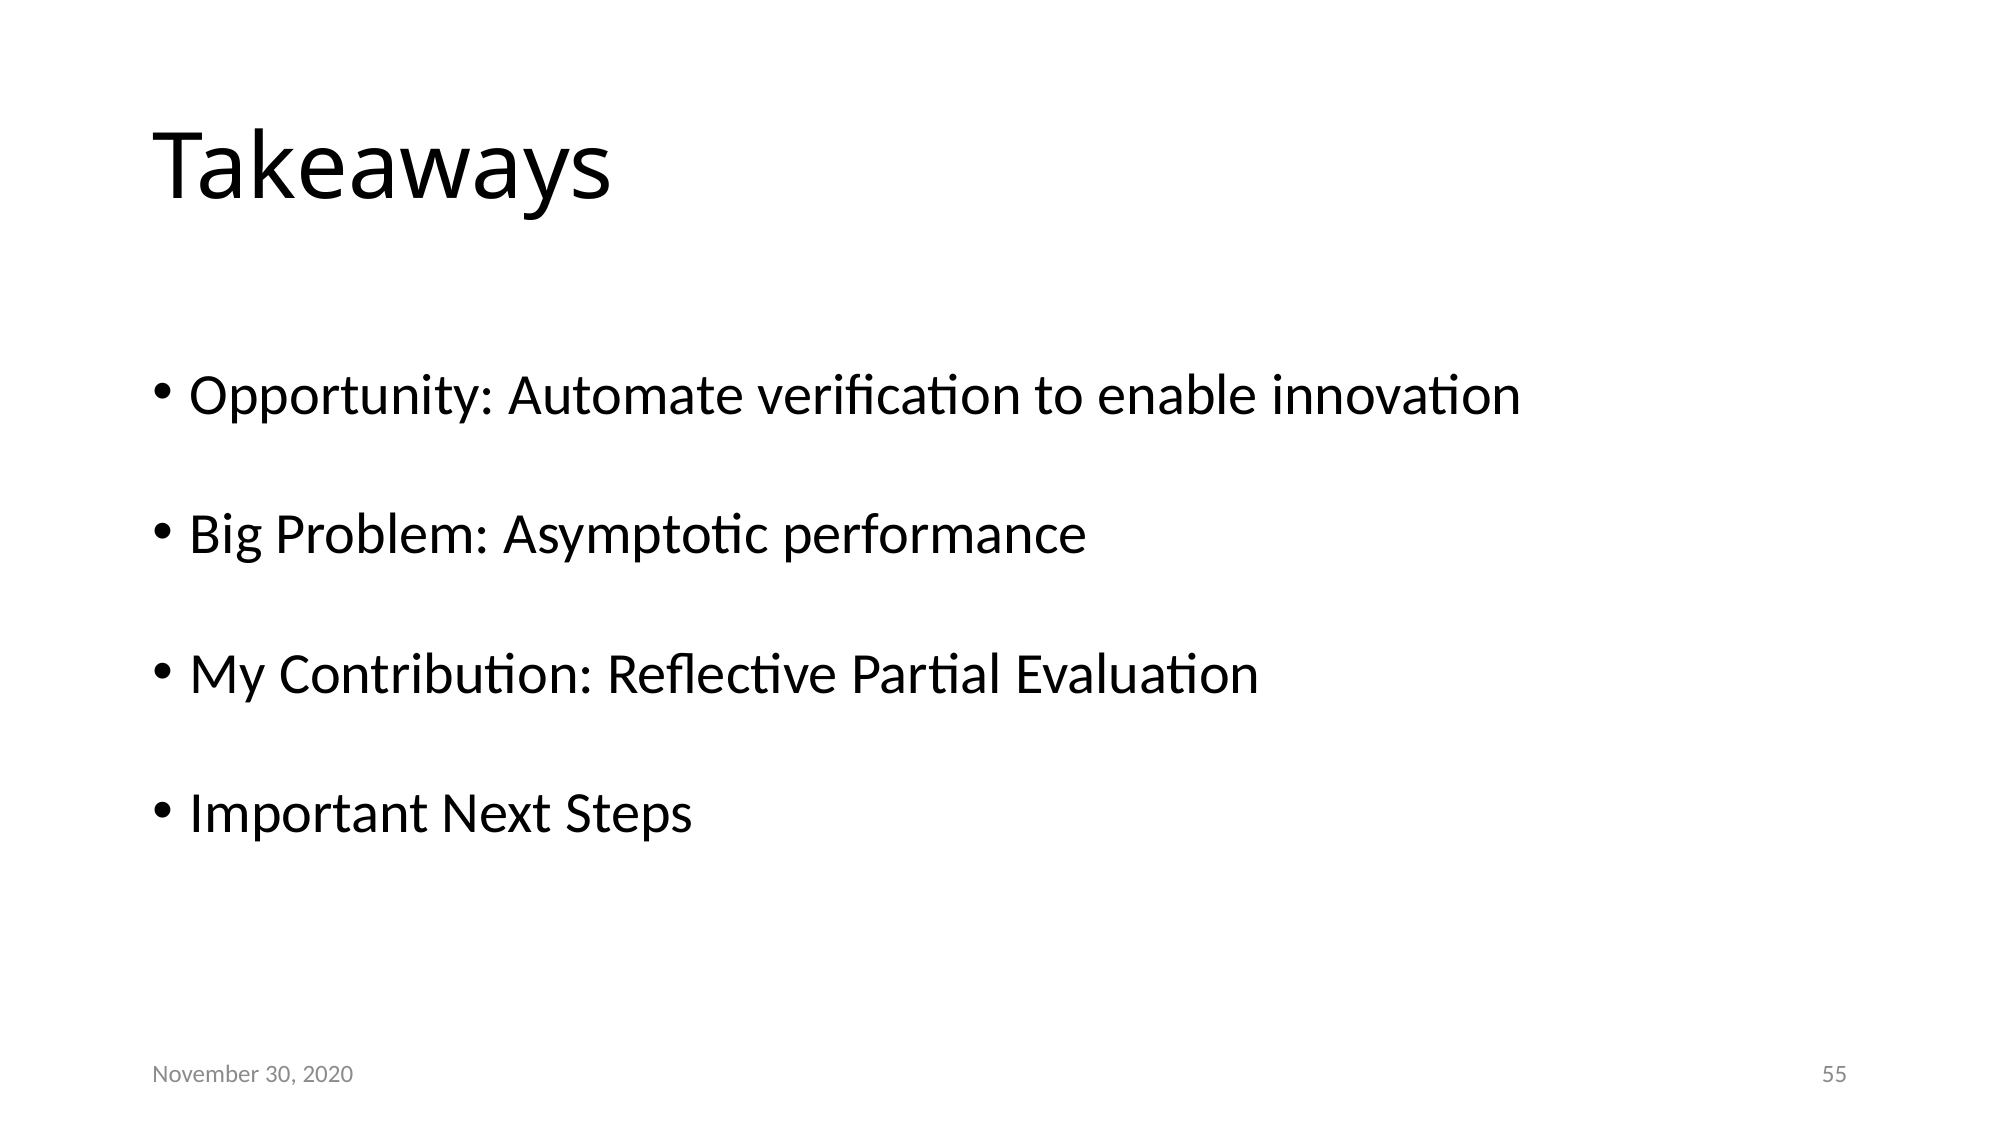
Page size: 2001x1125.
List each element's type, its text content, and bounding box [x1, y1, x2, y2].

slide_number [137, 1042, 588, 1103]
slide_number 55 [1412, 1042, 1863, 1103]
title Takeaways [137, 59, 1863, 278]
list Opportunity: Automate verification to enable innovation Big Problem: Asymptotic performance My Contribution: Reflective Partial Evaluation Important Next Steps [137, 299, 1863, 1014]
